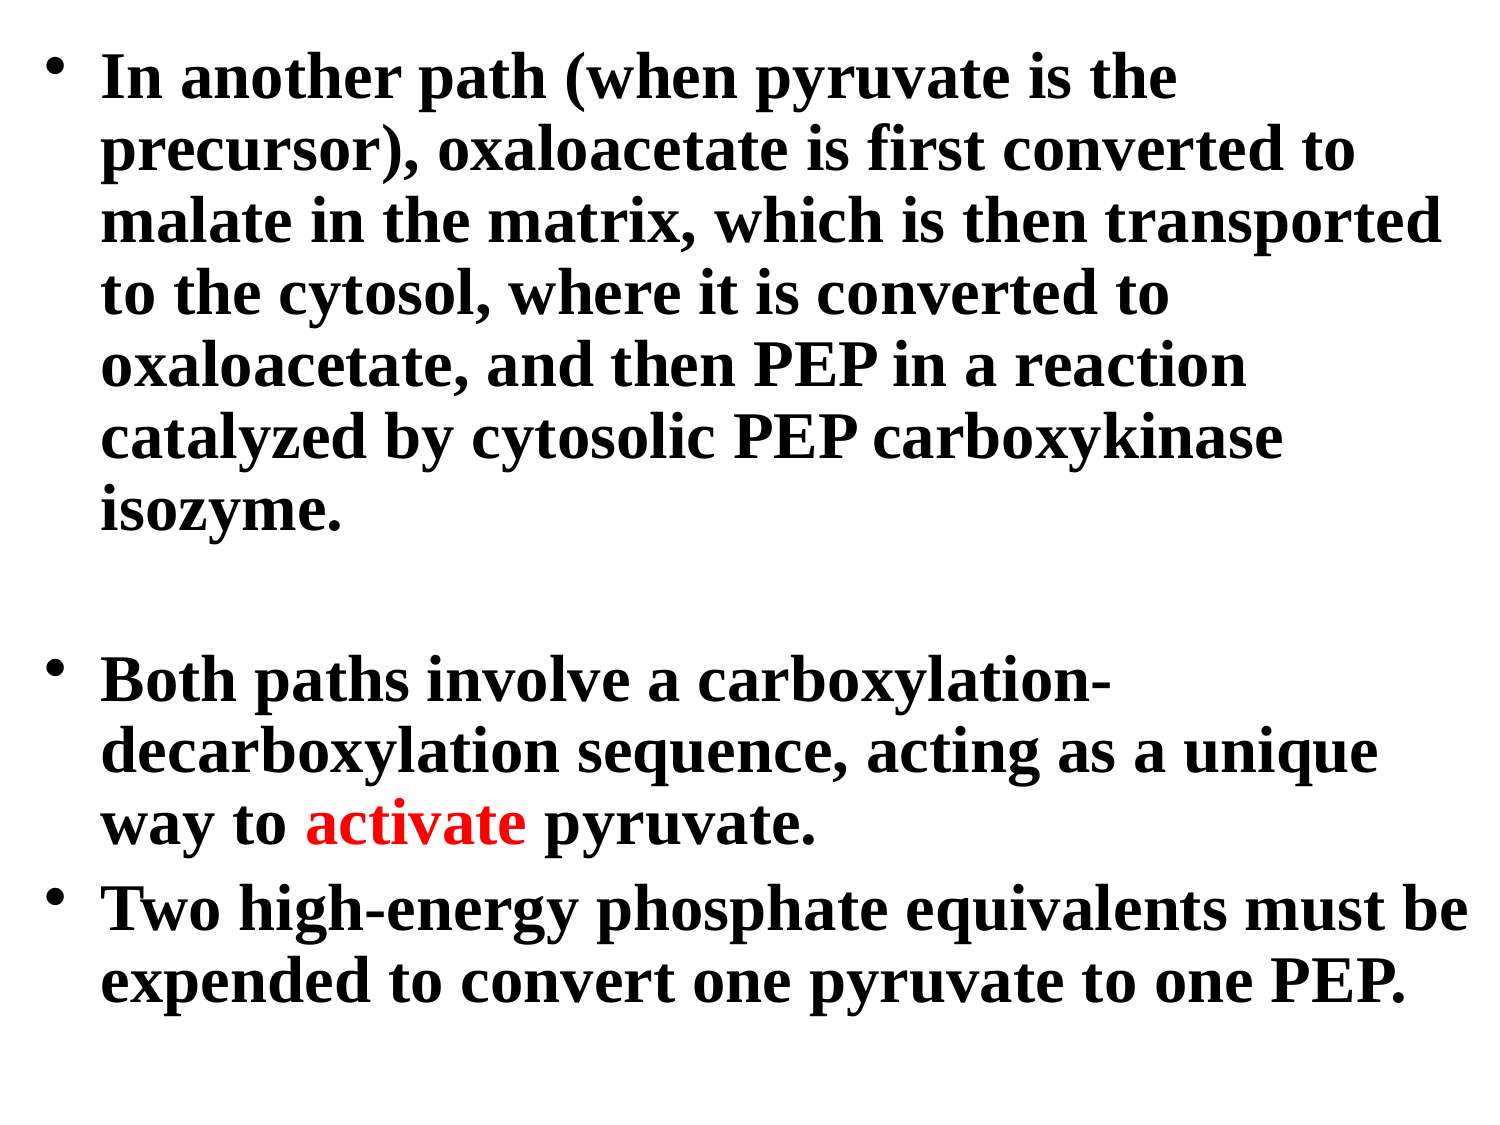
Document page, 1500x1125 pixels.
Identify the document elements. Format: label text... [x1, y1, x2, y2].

list In another path (when pyruvate is the precursor), oxaloacetate is first converted to malate in the matrix, which is then transported to the cytosol, where it is converted to oxaloacetate, and then PEP in a reaction catalyzed by cytosolic PEP carboxykinase isozyme. Both paths involve a carboxylation-decarboxylation sequence, acting as a unique way to activate pyruvate. Two high-energy phosphate equivalents must be expended to convert one pyruvate to one PEP. [29, 33, 1493, 1122]
